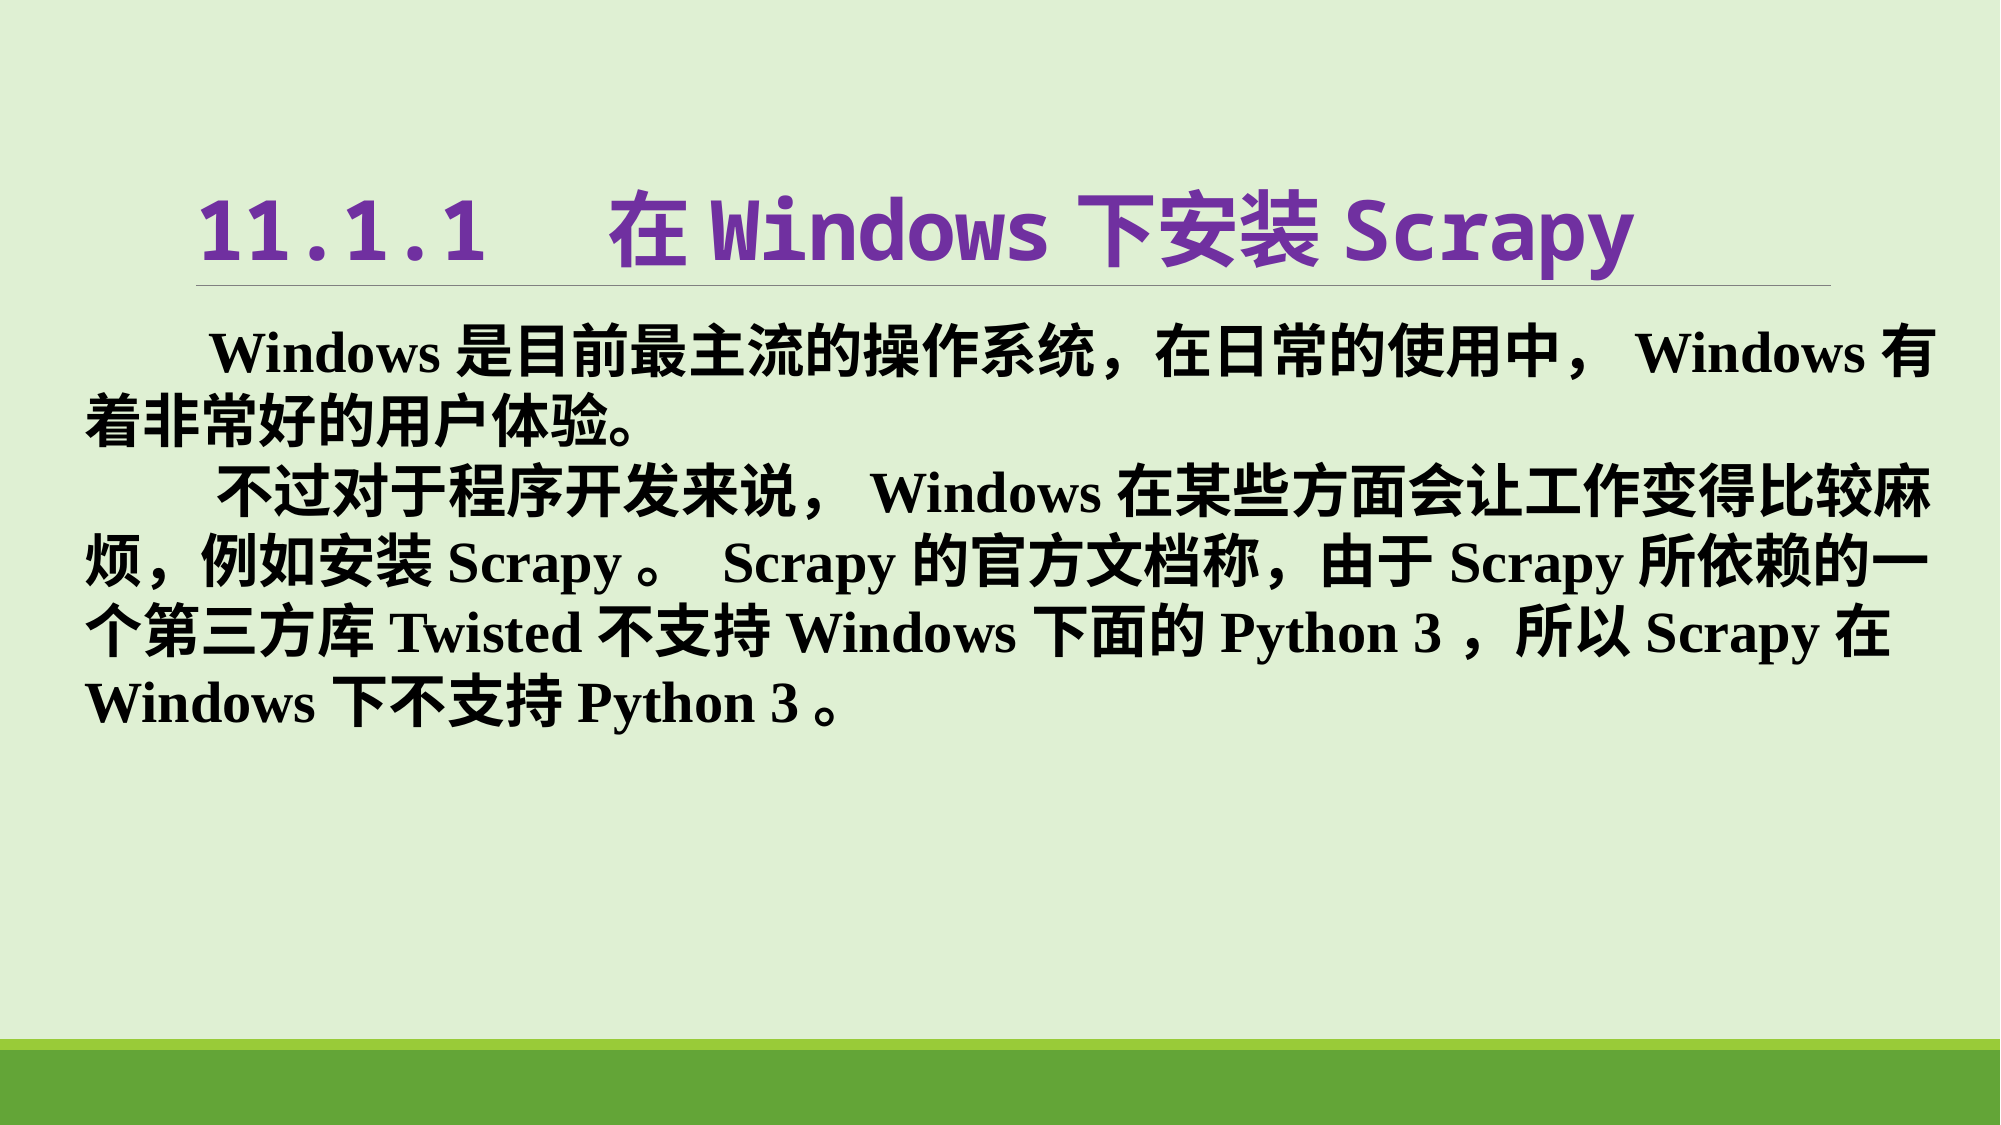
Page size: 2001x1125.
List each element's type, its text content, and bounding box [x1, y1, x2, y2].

title 11.1.1 在Windows下安装Scrapy [180, 47, 1830, 285]
list Windows是目前最主流的操作系统，在日常的使用中，Windows有着非常好的用户体验。 不过对于程序开发来说，Windows在某些方面会让工作变得比较麻烦，例如安装Scrapy。 Scrapy的官方文档称，由于Scrapy所依赖的一个第三方库Twisted不支持Windows下面的Python 3，所以Scrapy在Windows下不支持Python 3。 [84, 306, 1963, 967]
